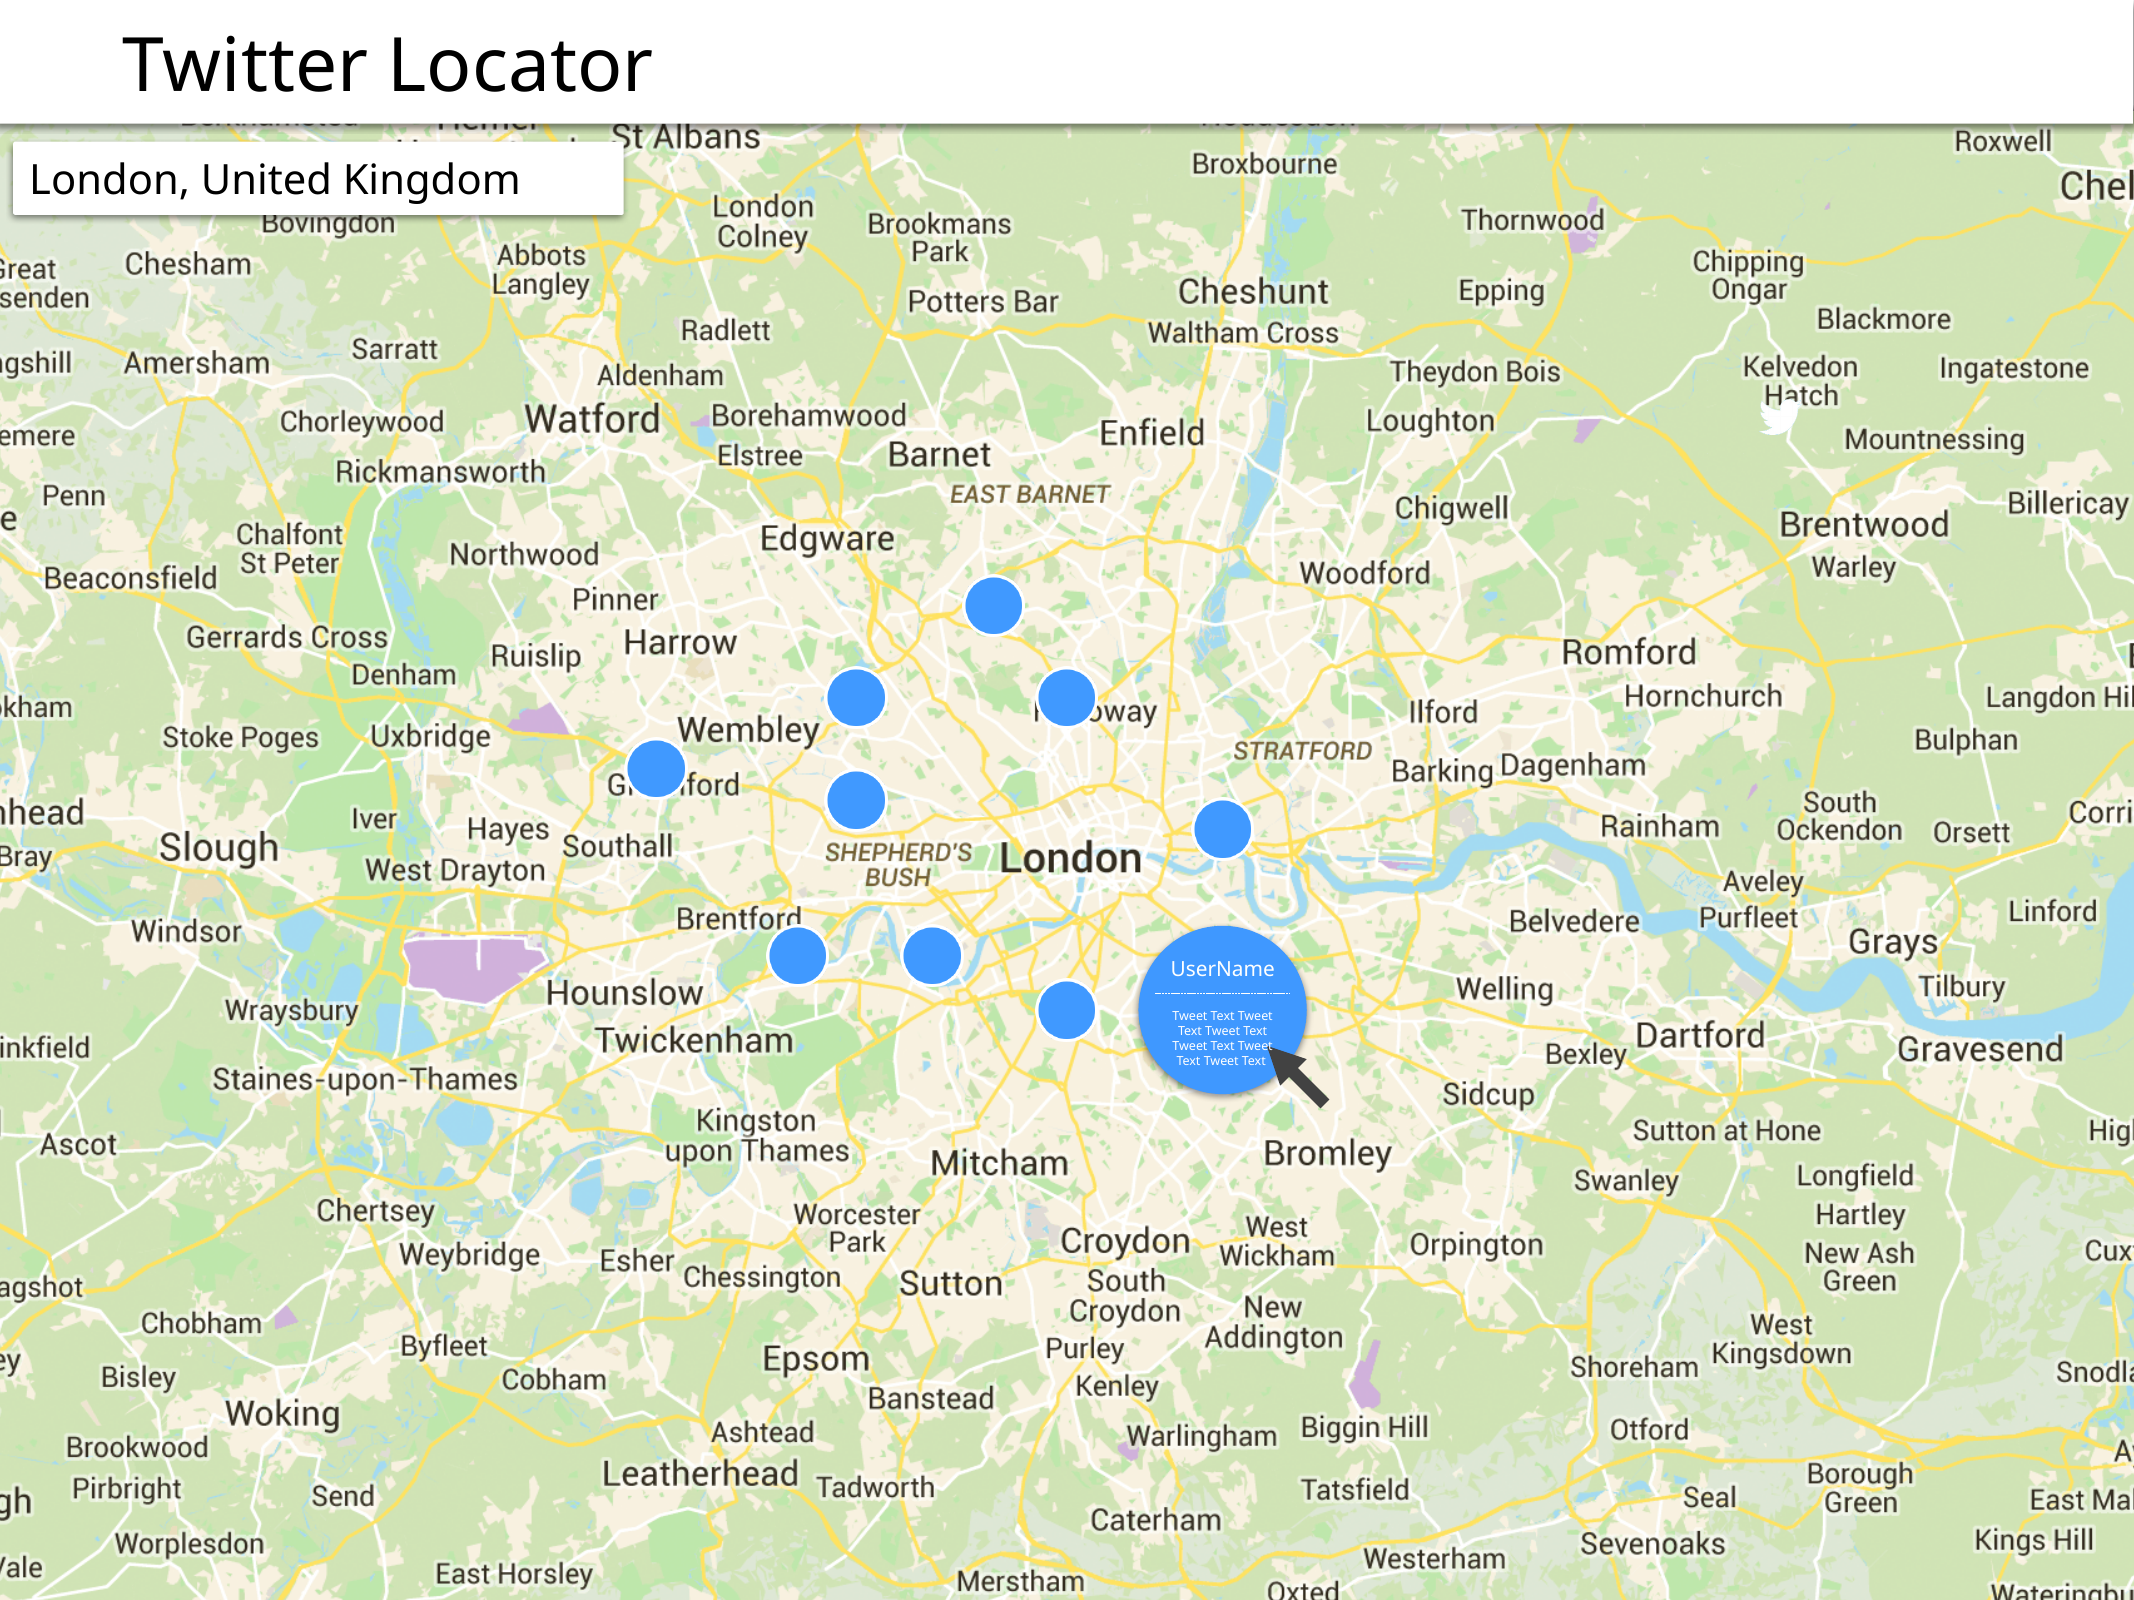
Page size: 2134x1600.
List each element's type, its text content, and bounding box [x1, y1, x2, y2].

picture [0, 111, 2134, 1600]
text_box Twitter Locator [122, 16, 655, 103]
text_box [0, 0, 2134, 103]
